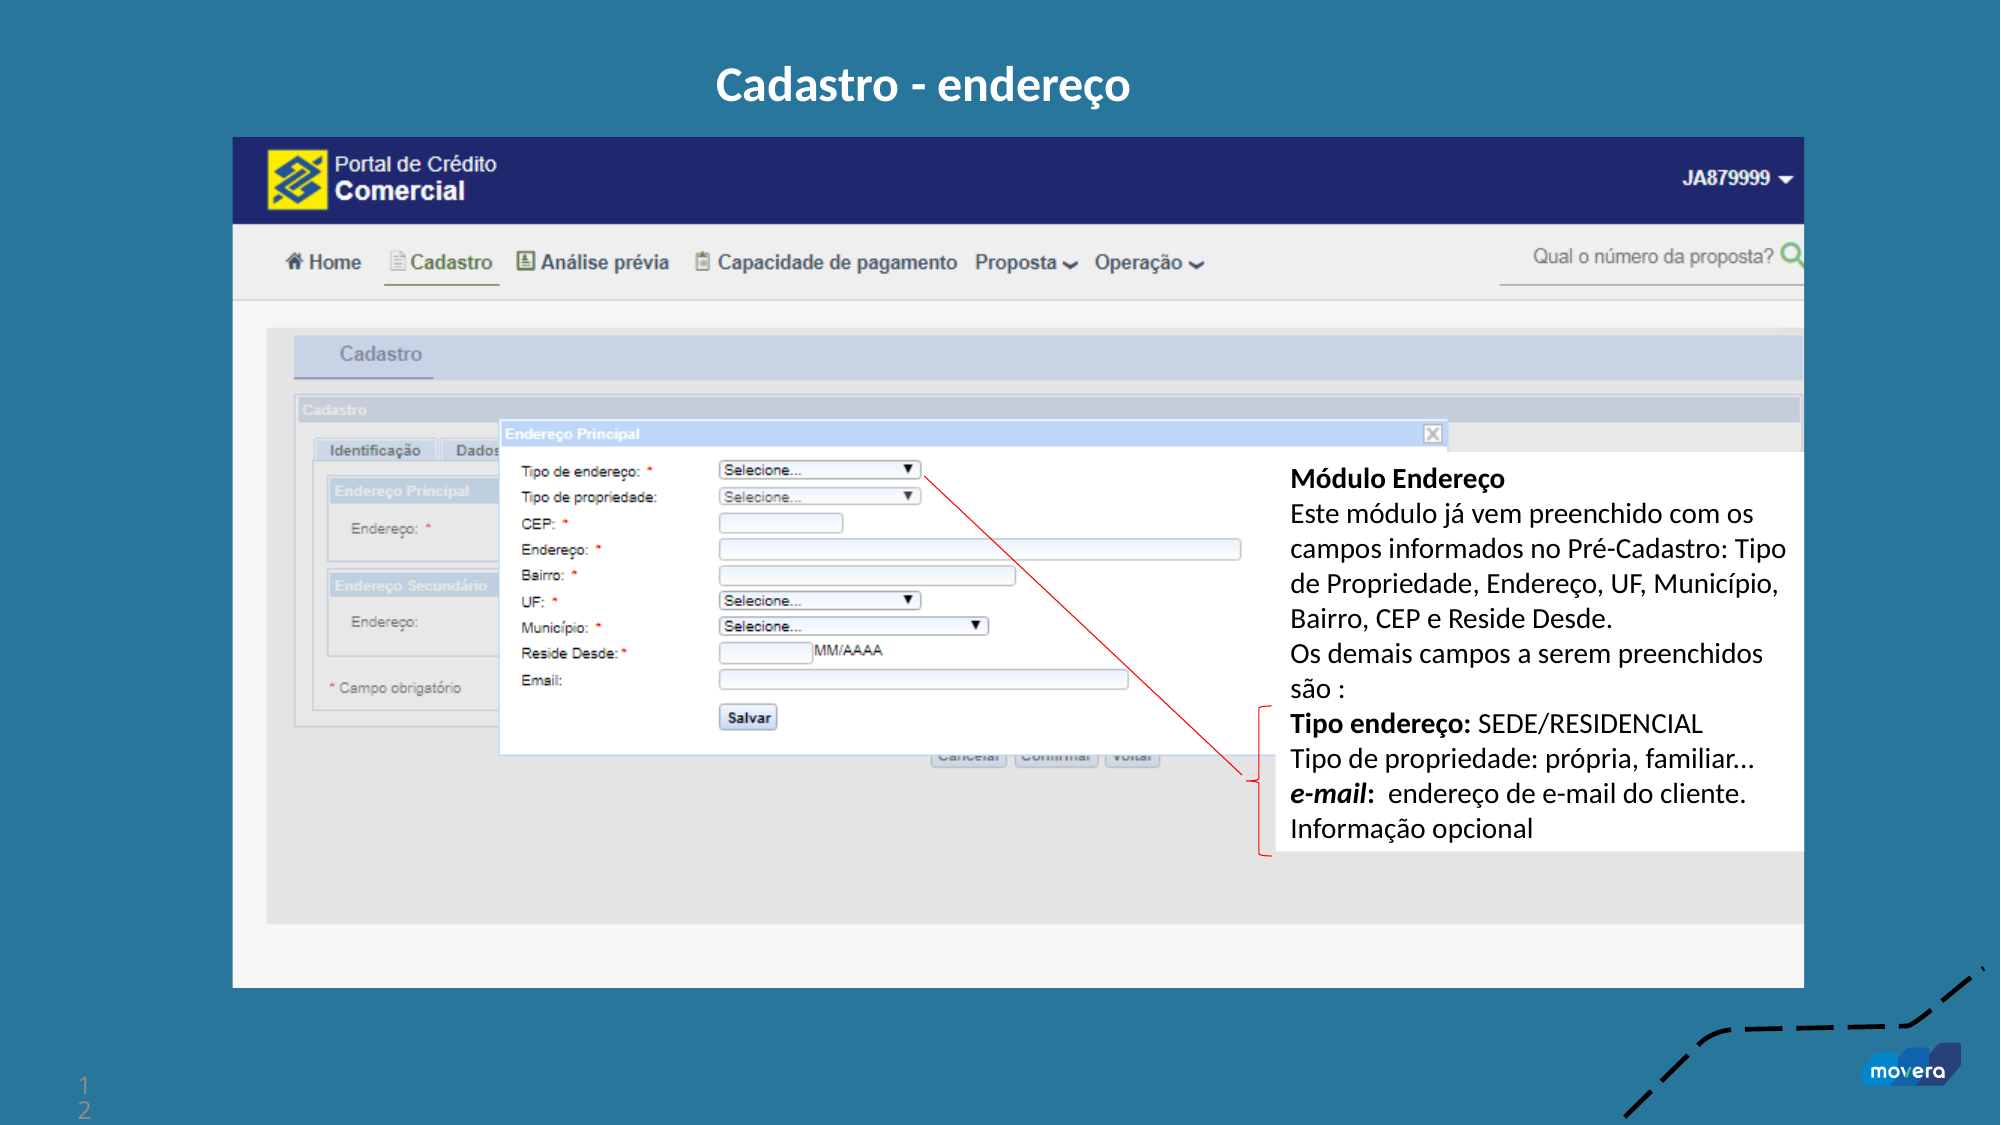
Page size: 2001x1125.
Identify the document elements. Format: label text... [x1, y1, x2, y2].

text_box Cadastro - endereço [406, 43, 1443, 119]
picture [1872, 1067, 1886, 1077]
picture [232, 137, 1805, 988]
picture [1862, 1042, 1962, 1086]
slide_number 12 [68, 1007, 106, 1125]
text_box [924, 476, 1242, 775]
text_box [1624, 968, 1984, 1118]
